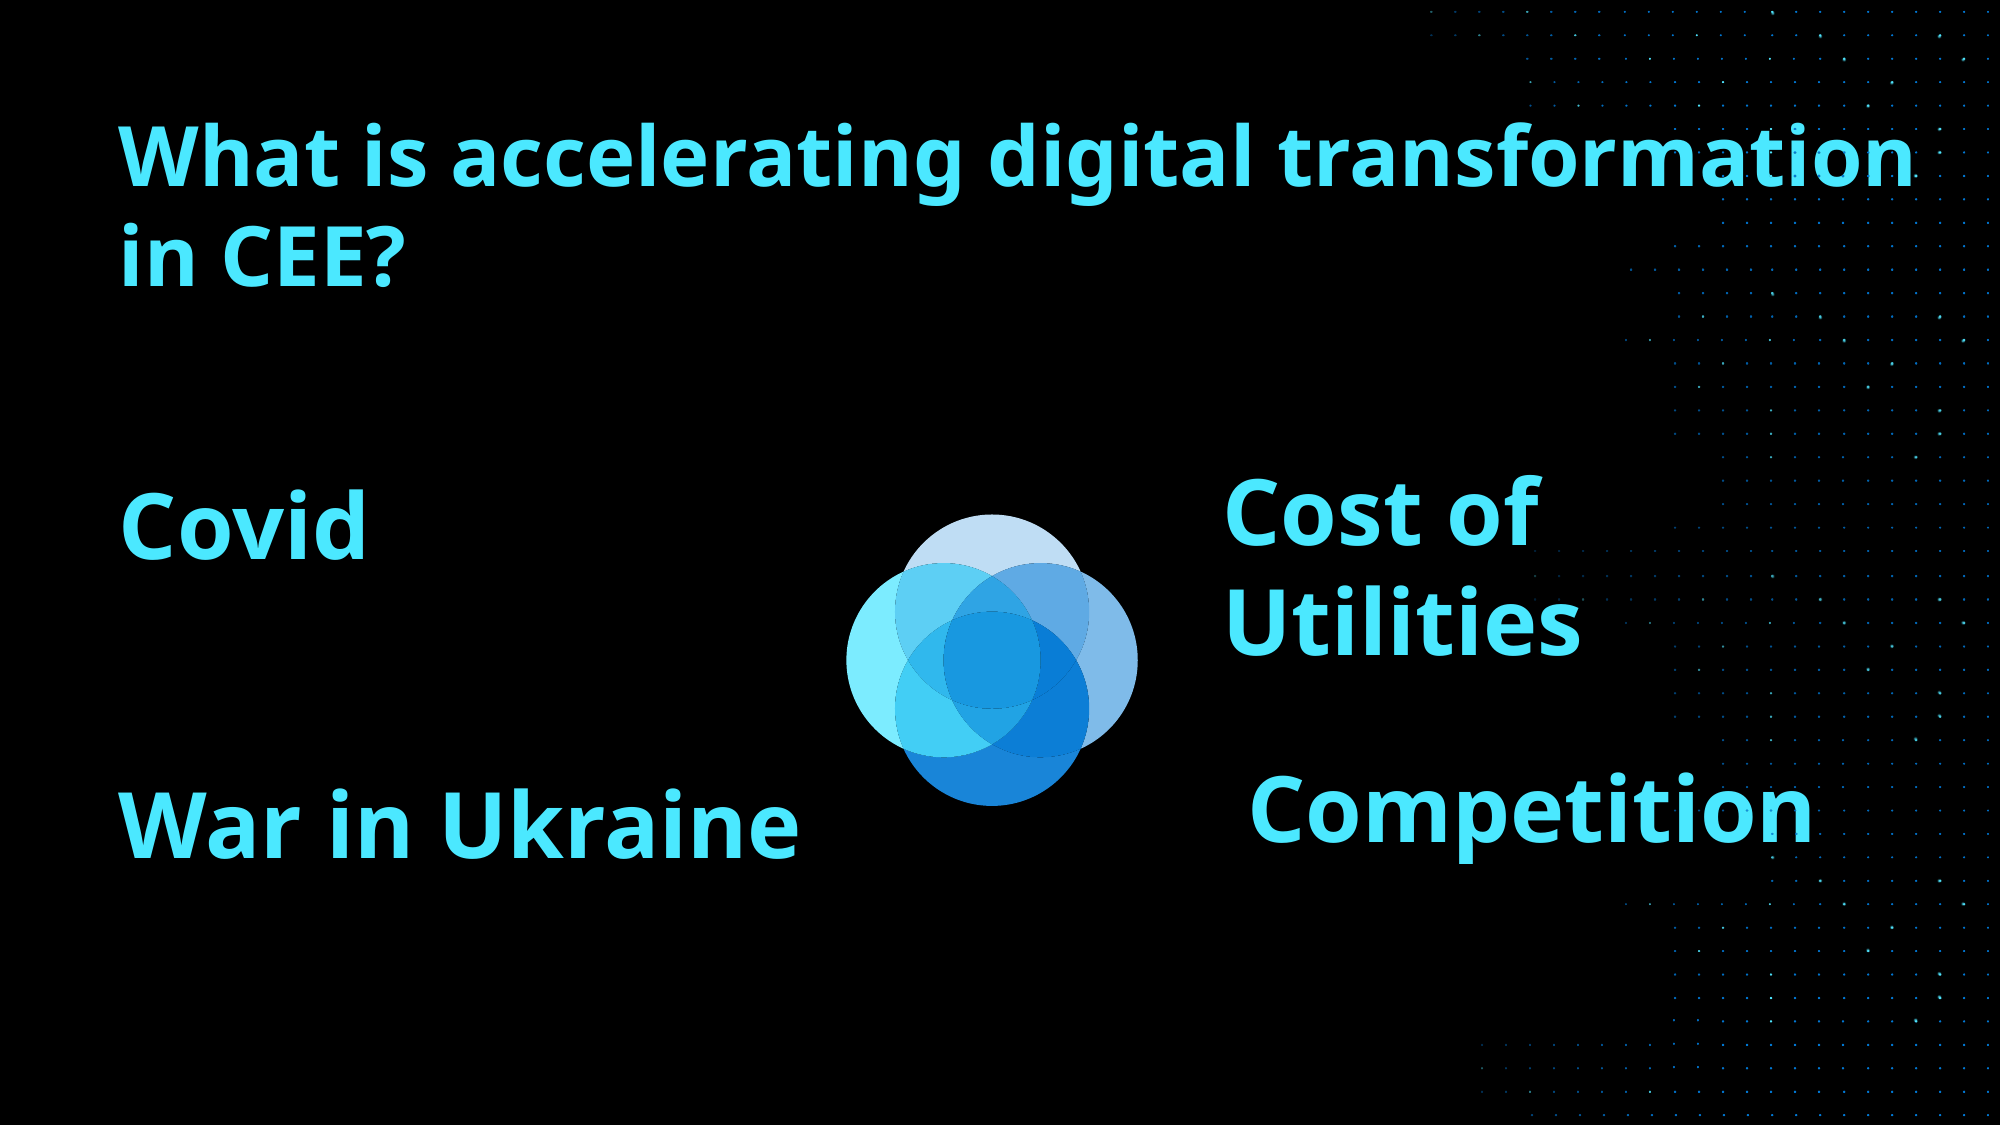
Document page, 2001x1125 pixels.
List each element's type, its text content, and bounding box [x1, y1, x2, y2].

picture [1430, 8, 1989, 1117]
text_box What is accelerating digital transformation in CEE? [118, 102, 1430, 303]
text_box War in Ukraine [118, 766, 862, 877]
text_box Competition [1247, 751, 1430, 862]
picture [846, 514, 1138, 807]
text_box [118, 467, 821, 595]
text_box Cost of Utilities [1222, 454, 1430, 674]
